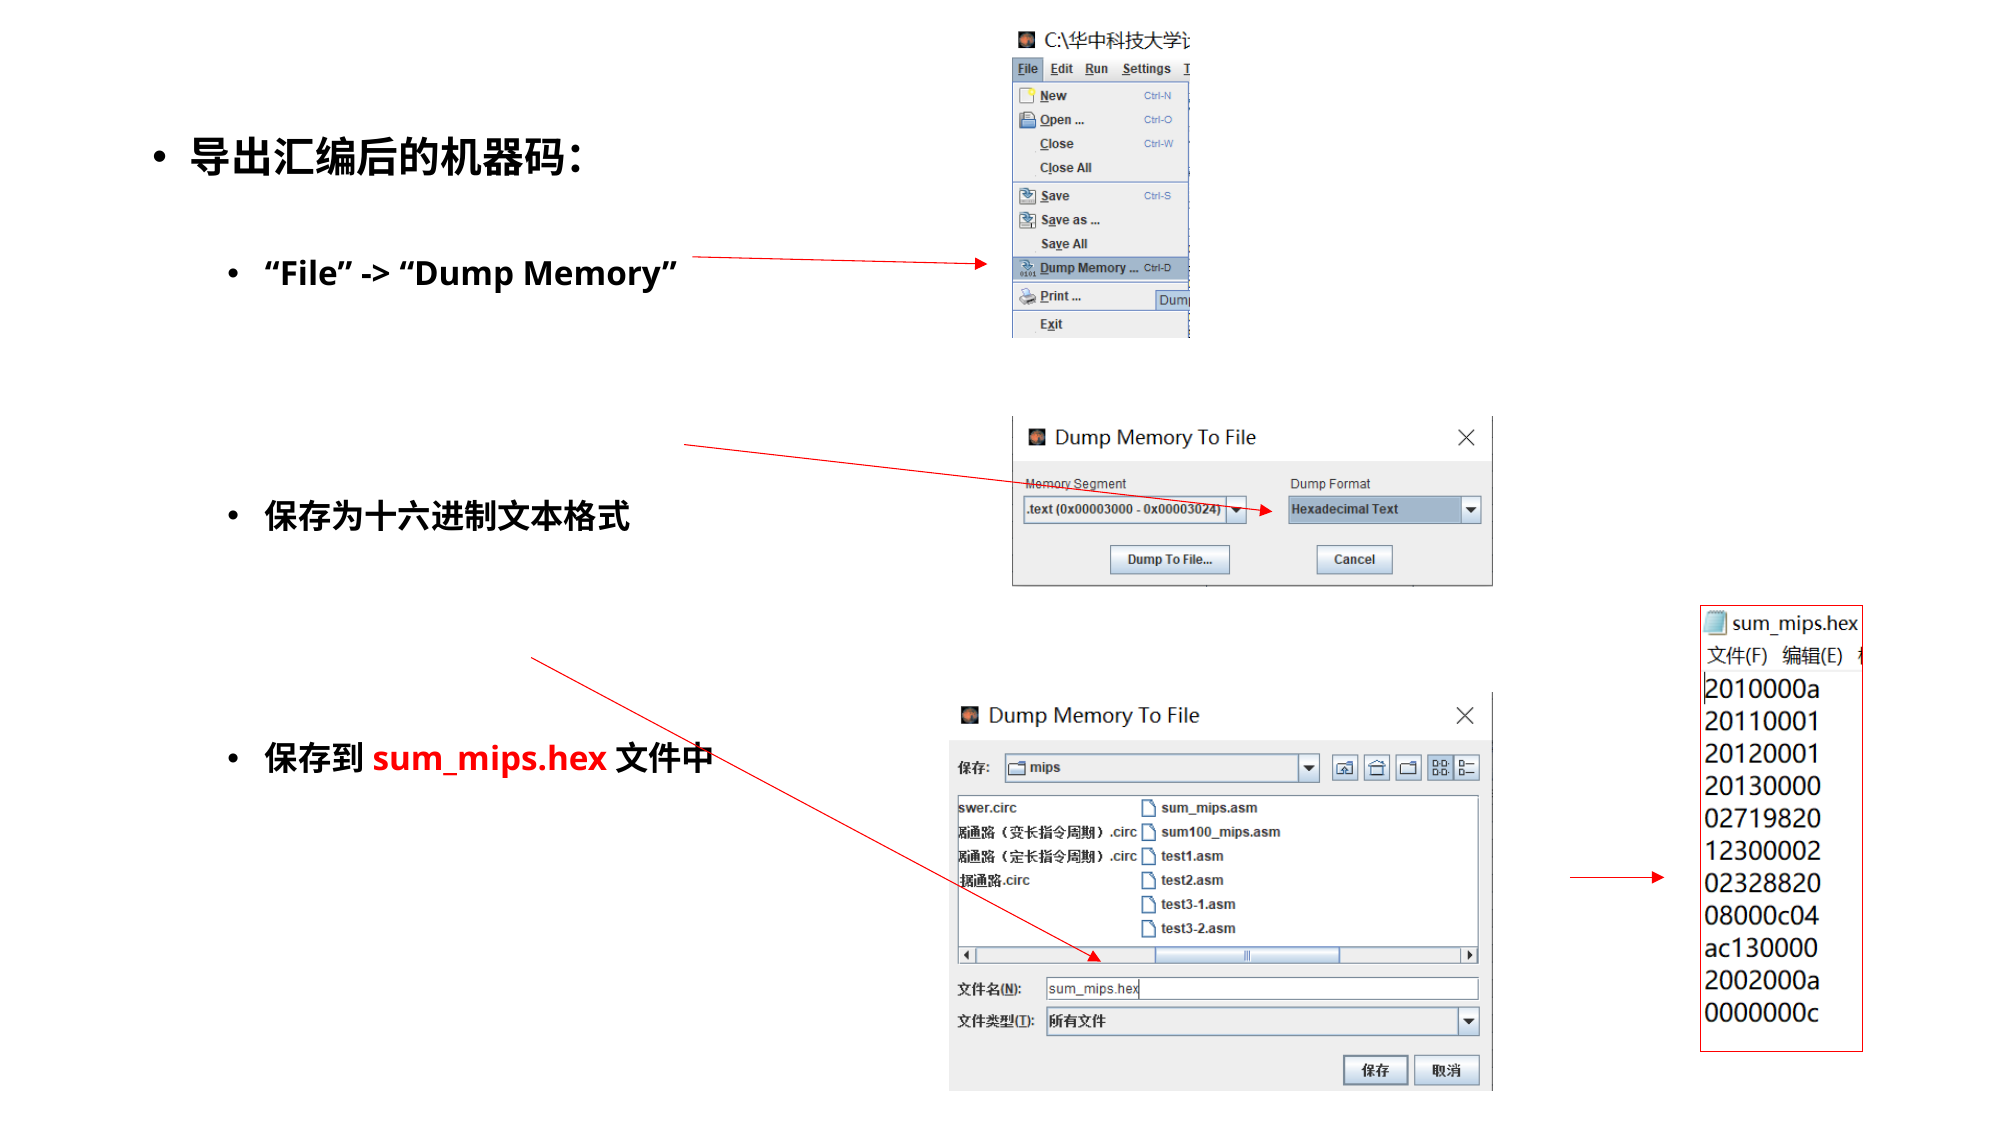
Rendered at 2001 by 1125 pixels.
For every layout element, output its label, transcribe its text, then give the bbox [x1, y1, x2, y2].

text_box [684, 444, 1273, 512]
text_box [692, 256, 988, 264]
picture [1699, 605, 1863, 1052]
picture [1012, 22, 1190, 339]
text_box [531, 657, 1101, 962]
picture [1012, 416, 1493, 587]
picture [949, 692, 1493, 1091]
list 导出汇编后的机器码： “File” -> “Dump Memory” 保存为十六进制文本格式 保存到sum_mips.hex文件中 [137, 128, 1863, 843]
